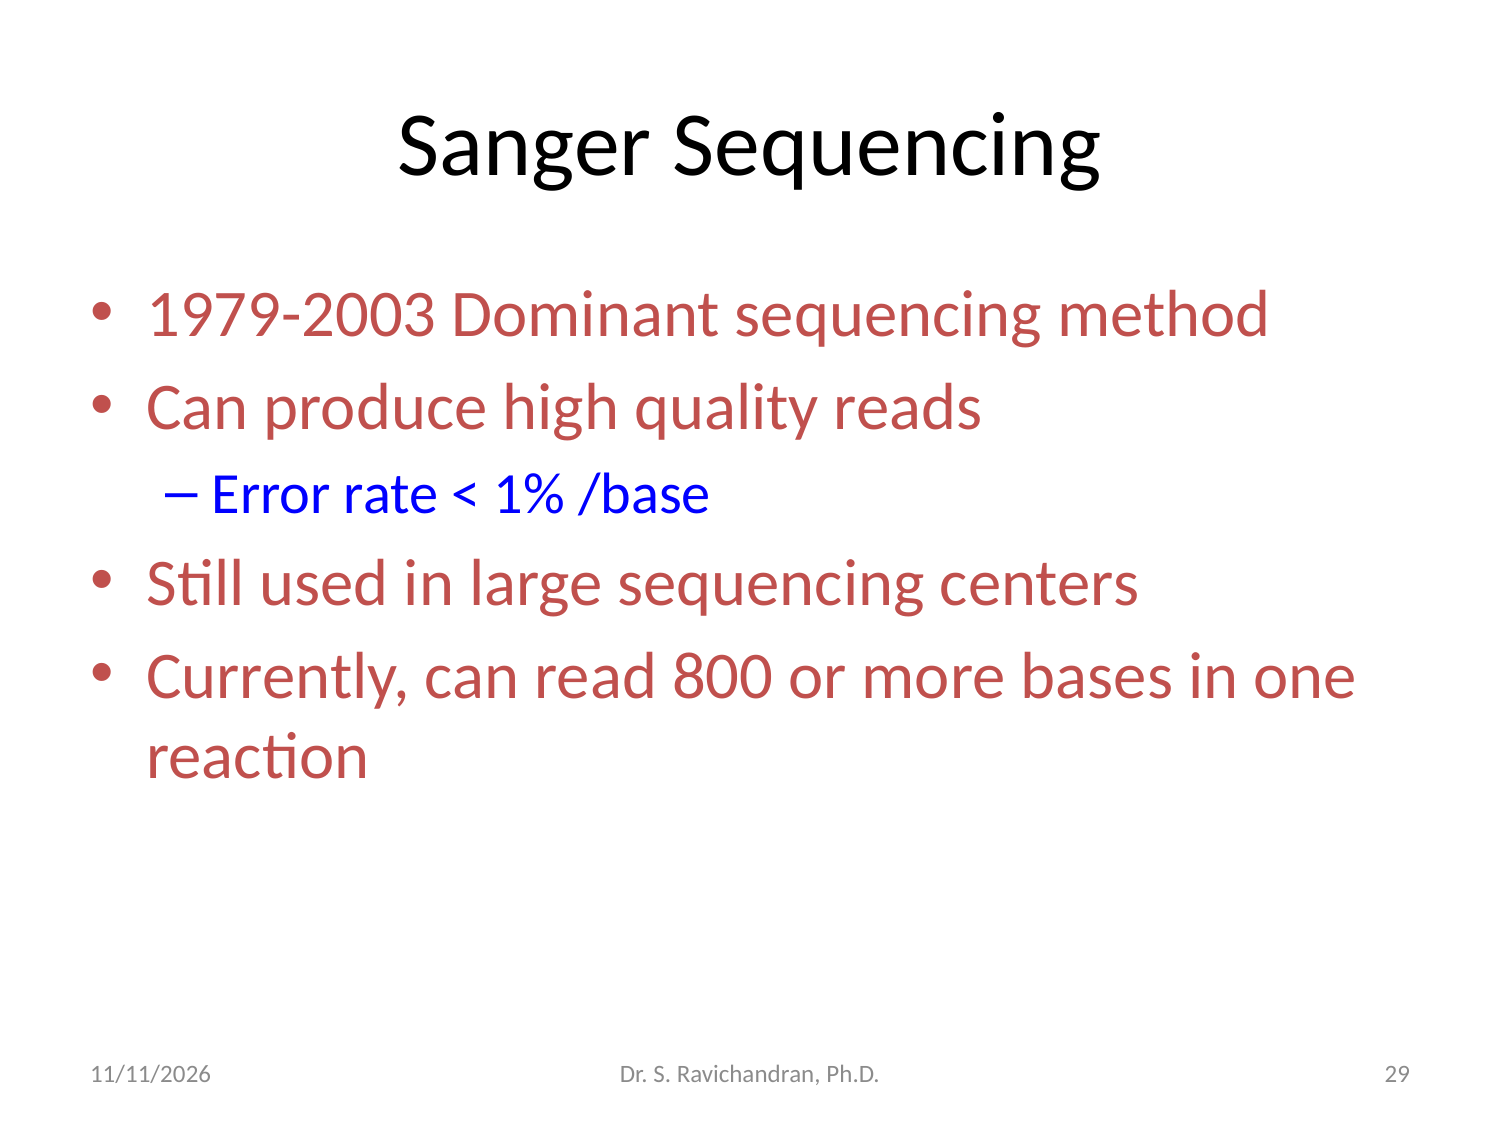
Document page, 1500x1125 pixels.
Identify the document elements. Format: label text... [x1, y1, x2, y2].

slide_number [75, 1042, 425, 1103]
list 1979-2003 Dominant sequencing method Can produce high quality reads Error rate < 1% /base Still used in large sequencing centers Currently, can read 800 or more bases in one reaction [74, 262, 1426, 1006]
title Sanger Sequencing [74, 44, 1426, 233]
slide_number 29 [1074, 1042, 1425, 1103]
footer Dr. S. Ravichandran, Ph.D. [512, 1042, 988, 1103]
